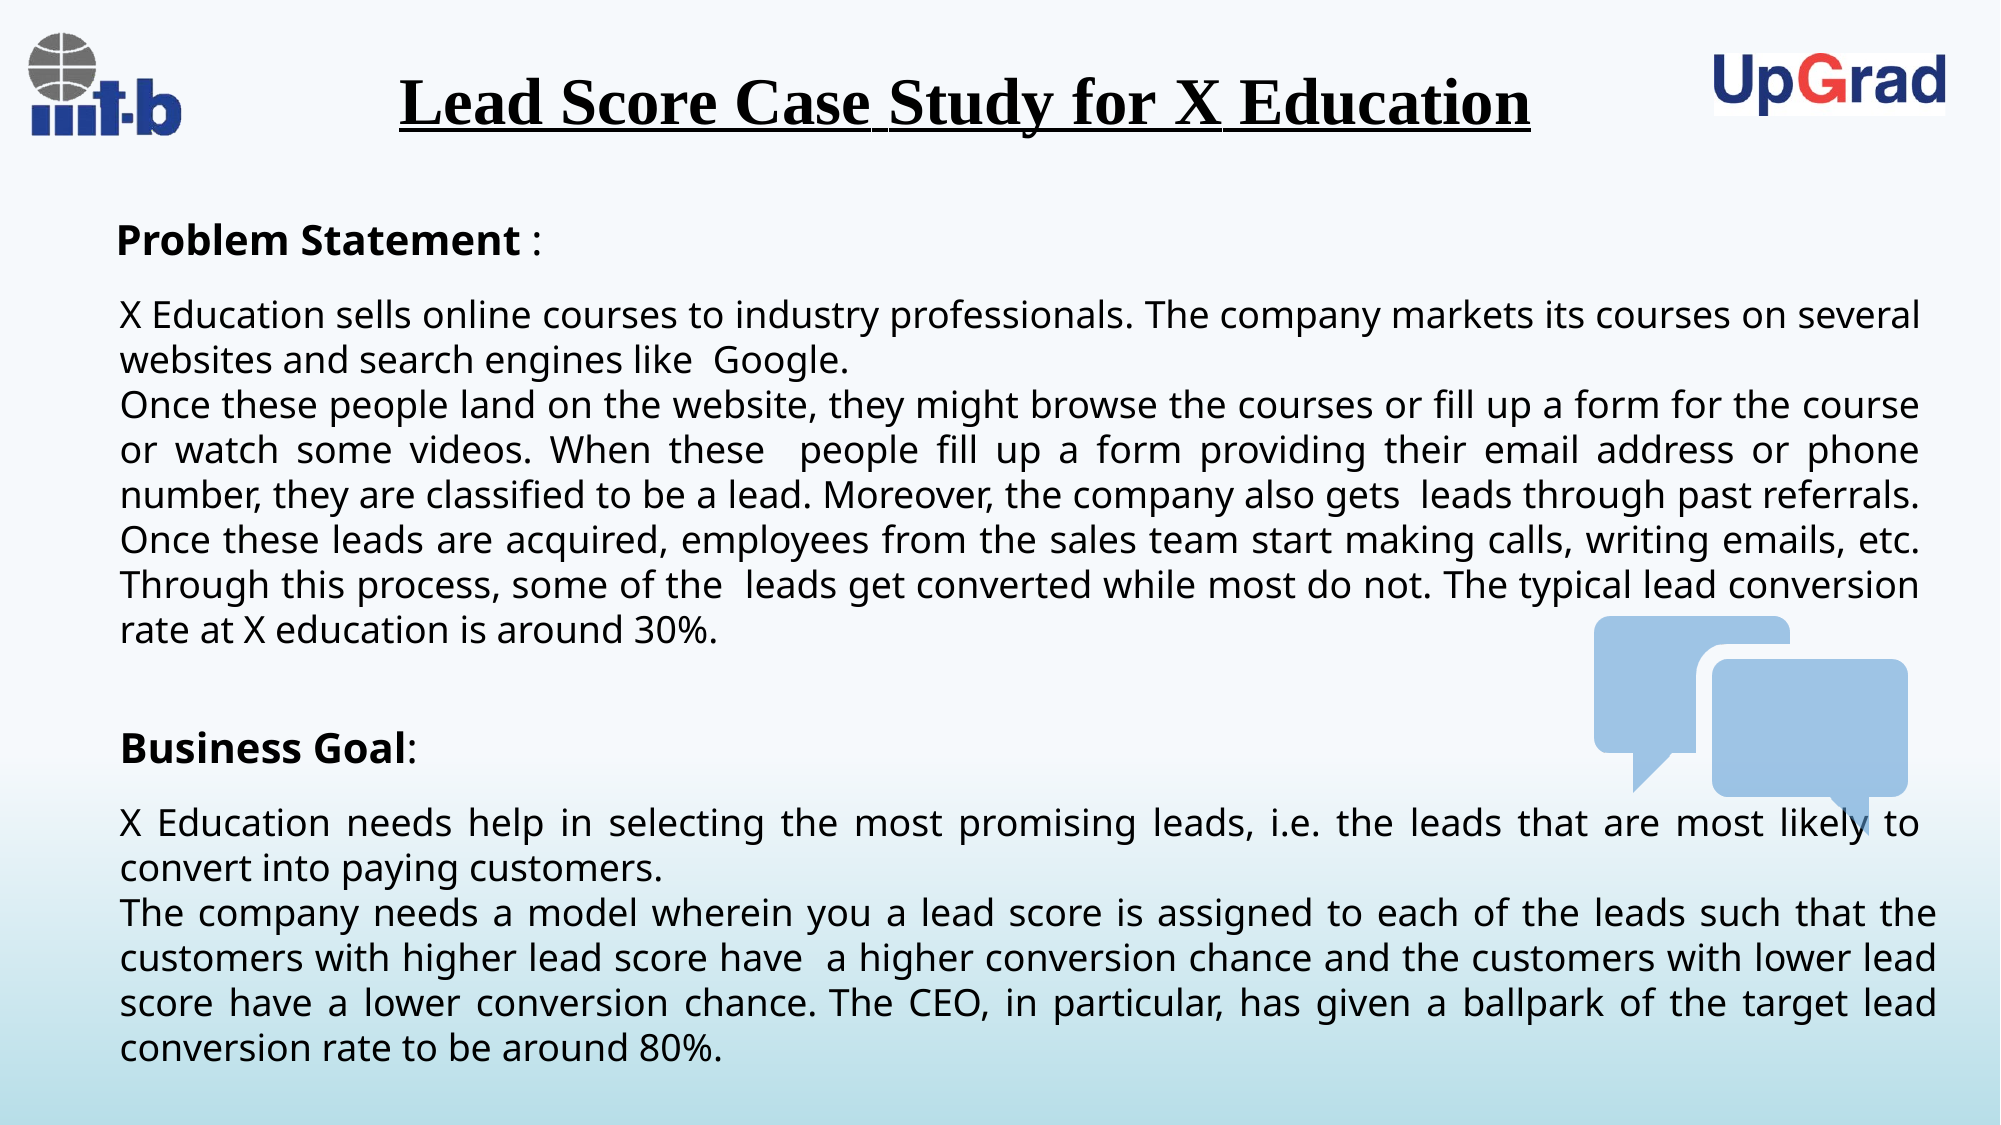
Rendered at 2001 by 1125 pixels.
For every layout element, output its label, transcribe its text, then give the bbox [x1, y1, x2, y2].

title Lead Score Case Study for X Education [228, 55, 1700, 246]
text_box Problem Statement : X Education sells online courses to industry professionals. The company markets its courses on several websites and search engines like Google. Once these people land on the website, they might browse the courses or fill up a form for the course or watch some videos. When these people fill up a form providing their email address or phone number, they are classified to be a lead. Moreover, the company also gets leads through past referrals. Once these leads are acquired, employees from the sales team start making calls, writing emails, etc. Through this process, some of the leads get converted while most do not. The typical lead conversion rate at X education is around 30%. Business Goal: X Education needs help in selecting the most promising leads, i.e. the leads that are most likely to convert into paying customers. The company needs a model wherein you a lead score is assigned to each of the leads such that the customers with higher lead score have a higher conversion chance and the customers with lower lead score have a lower conversion chance. The CEO, in particular, has given a ballpark of the target lead conversion rate to be around 80%. [113, 211, 1939, 1069]
picture [1714, 53, 1946, 116]
picture [1562, 537, 1939, 914]
picture [27, 32, 182, 136]
